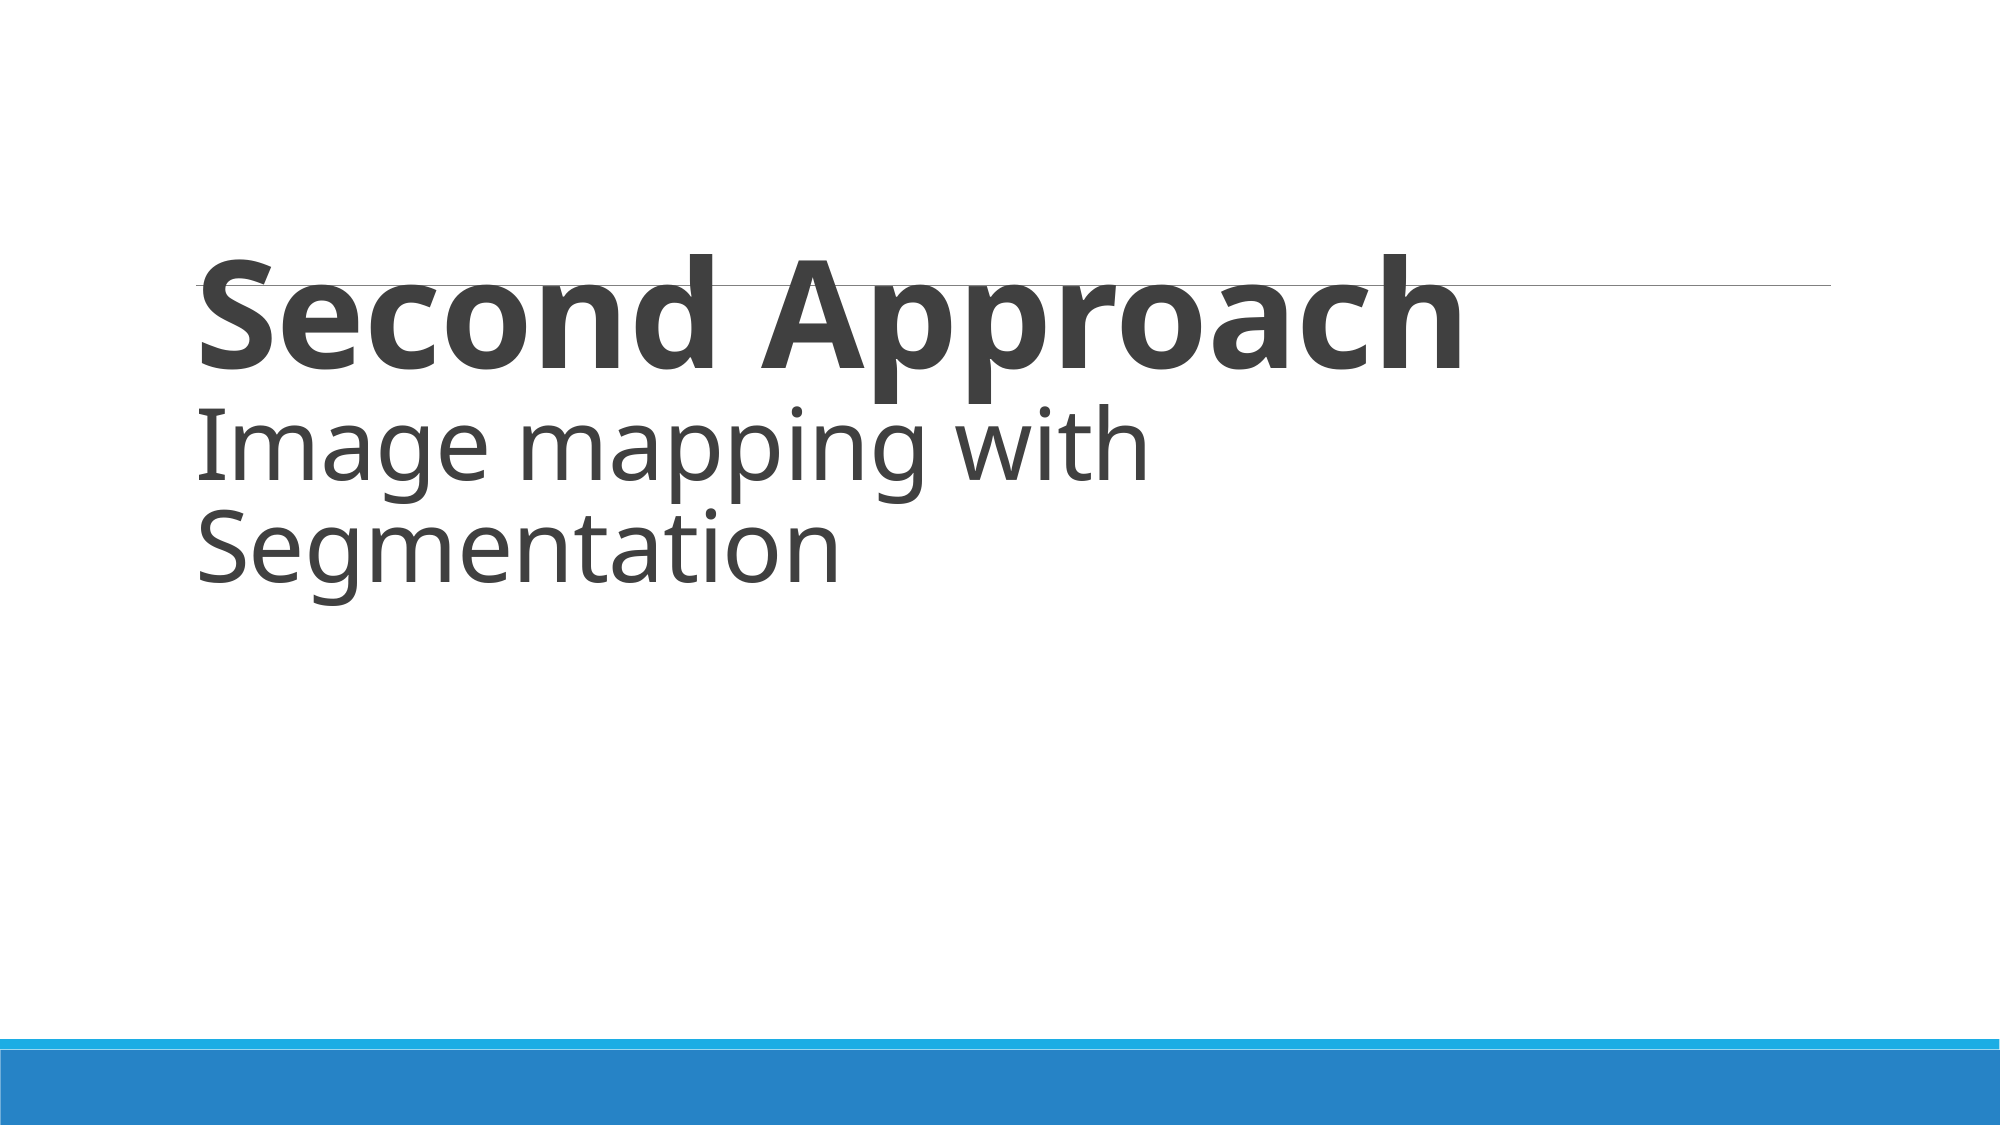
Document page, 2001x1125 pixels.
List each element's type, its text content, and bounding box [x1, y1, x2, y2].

title Second Approach Image mapping with Segmentation [180, 124, 1830, 763]
